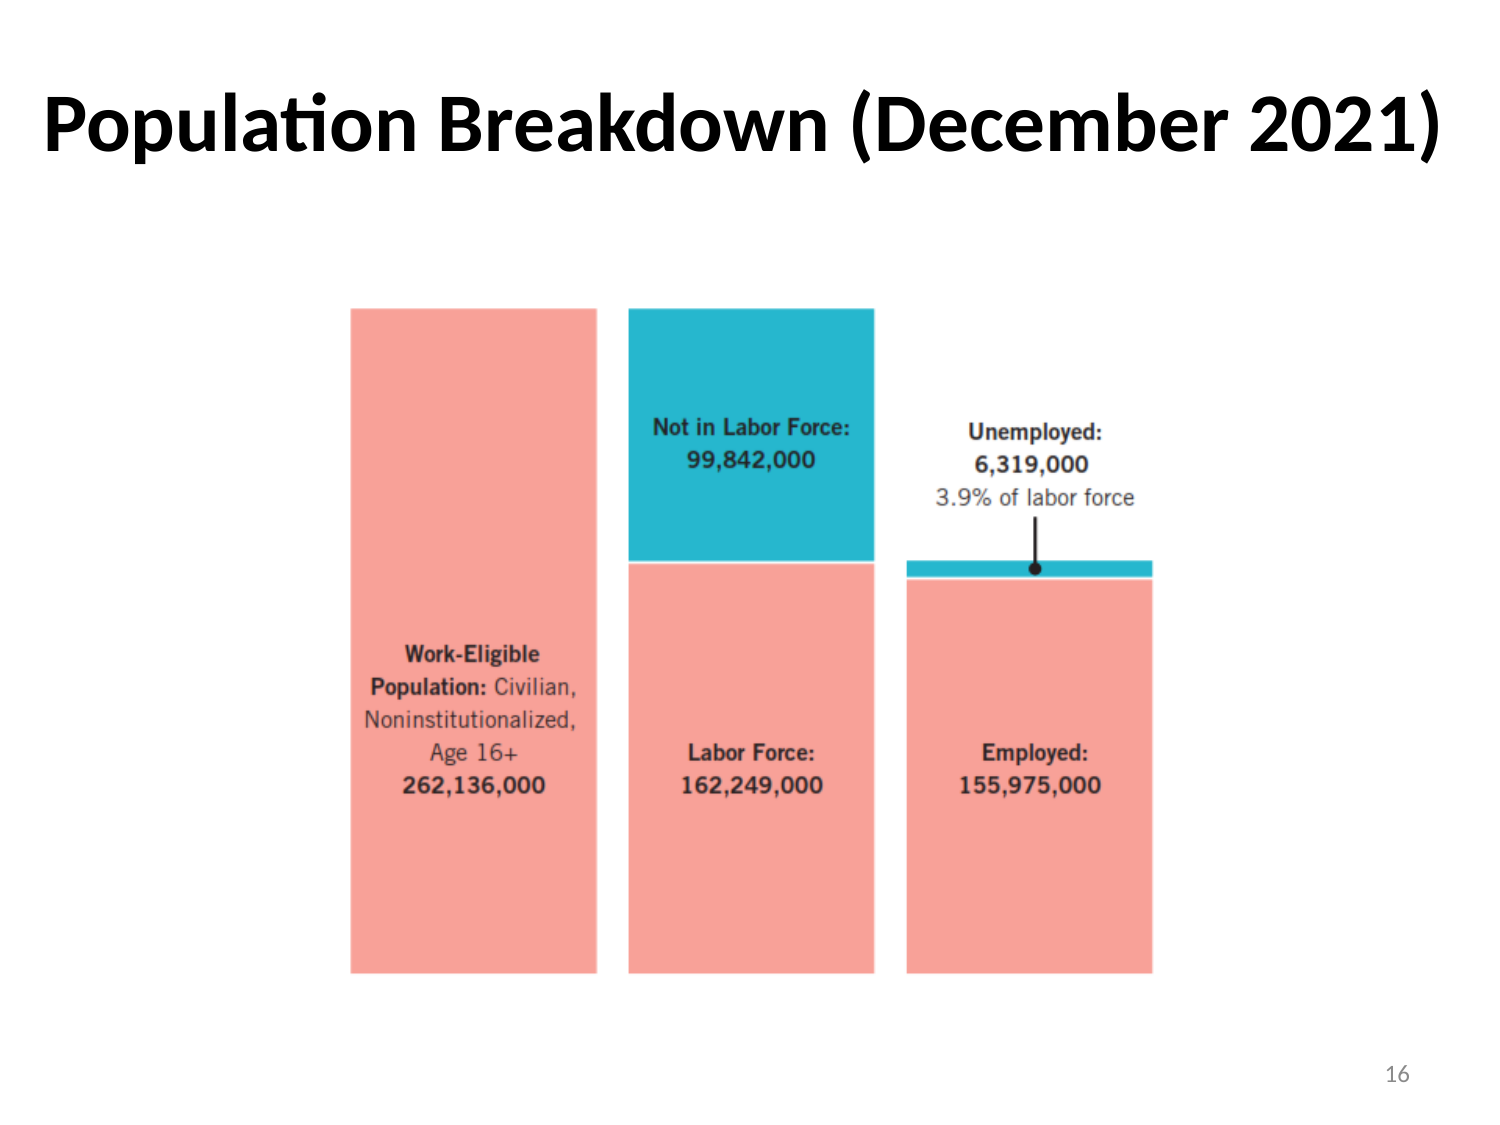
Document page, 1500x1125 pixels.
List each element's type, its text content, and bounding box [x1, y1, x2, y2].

picture [231, 232, 1269, 1052]
slide_number 16 [1074, 1042, 1425, 1103]
title Population Breakdown (December 2021) [24, 50, 1463, 187]
